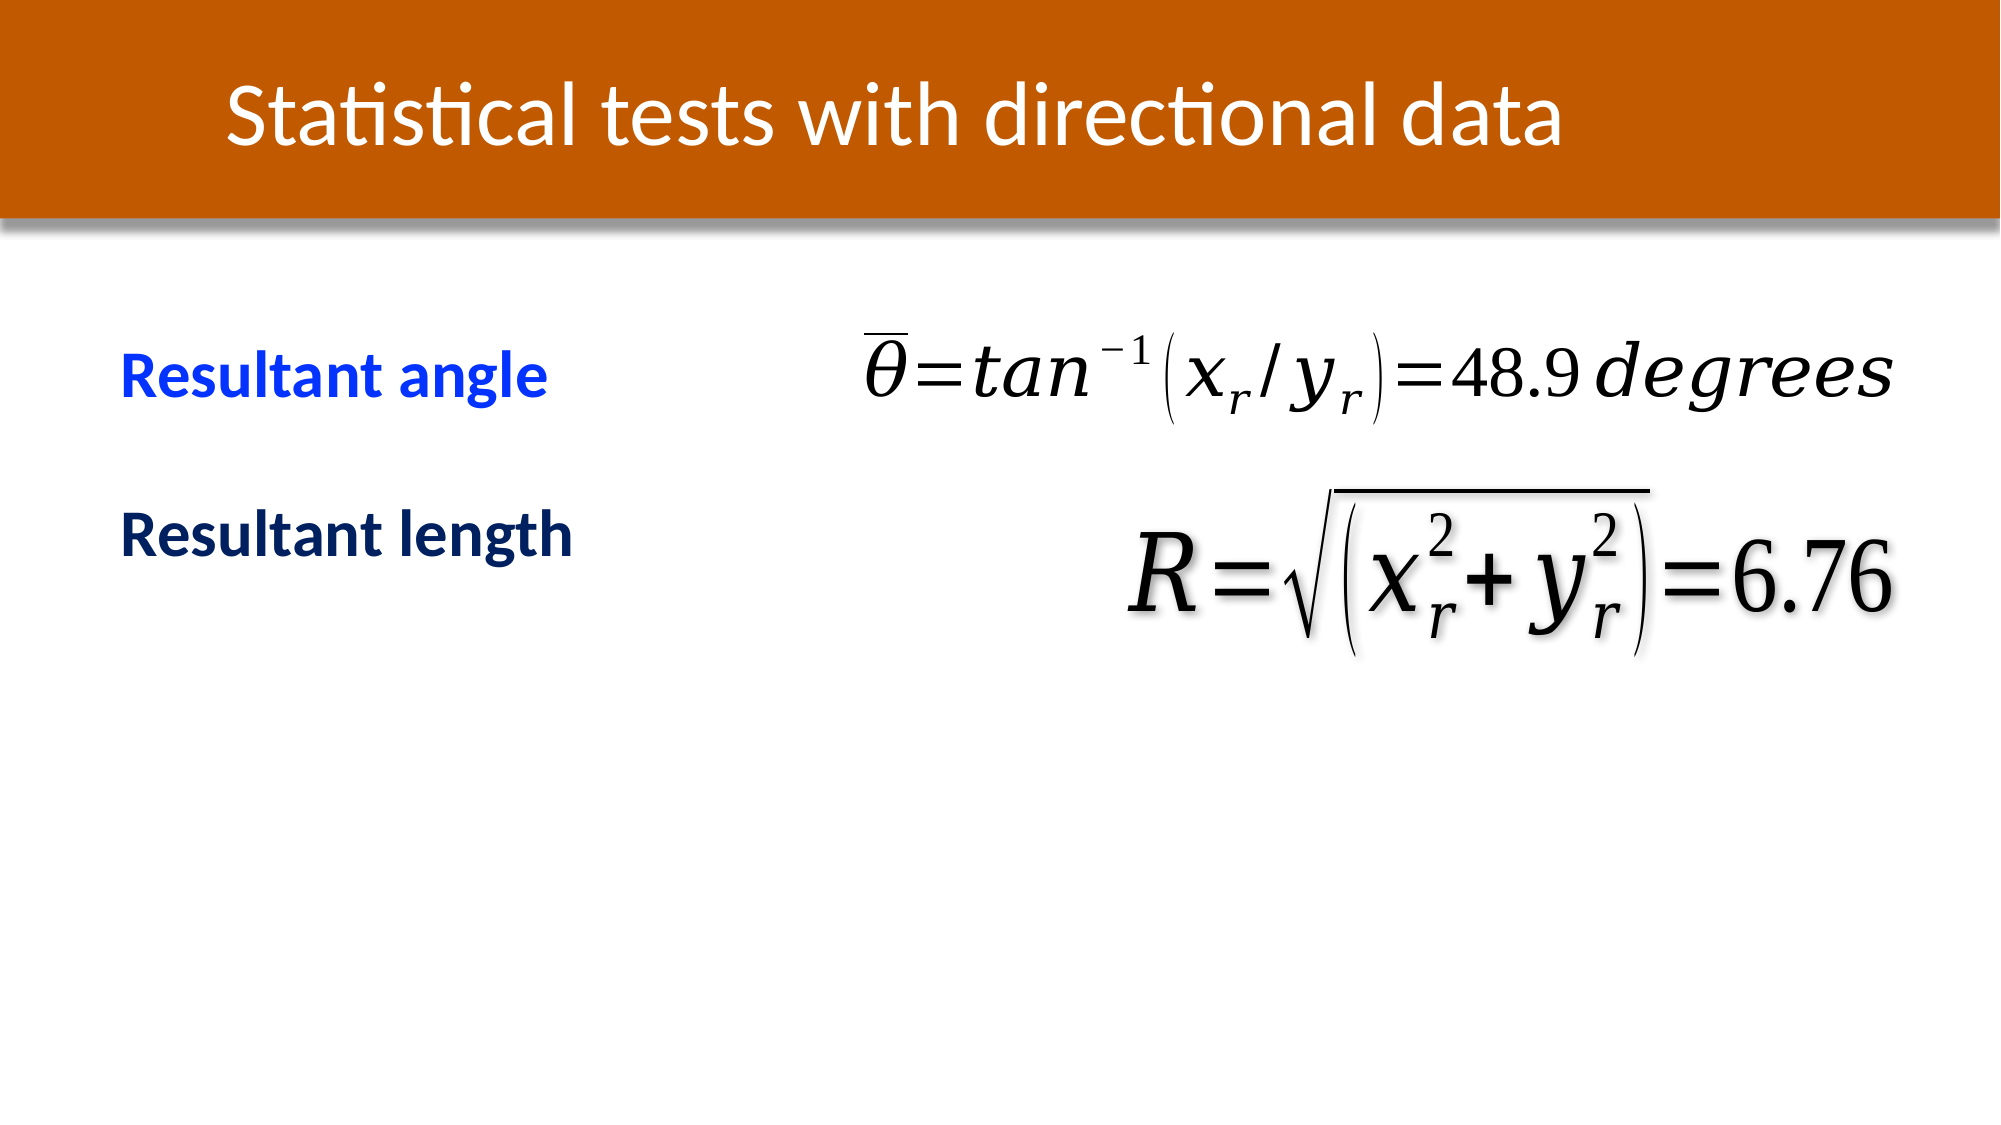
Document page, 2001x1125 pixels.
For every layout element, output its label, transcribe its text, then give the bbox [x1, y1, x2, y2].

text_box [104, 323, 1898, 430]
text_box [104, 482, 1898, 662]
text_box Statistical tests with directional data [210, 17, 2000, 201]
text_box [0, 0, 2000, 219]
